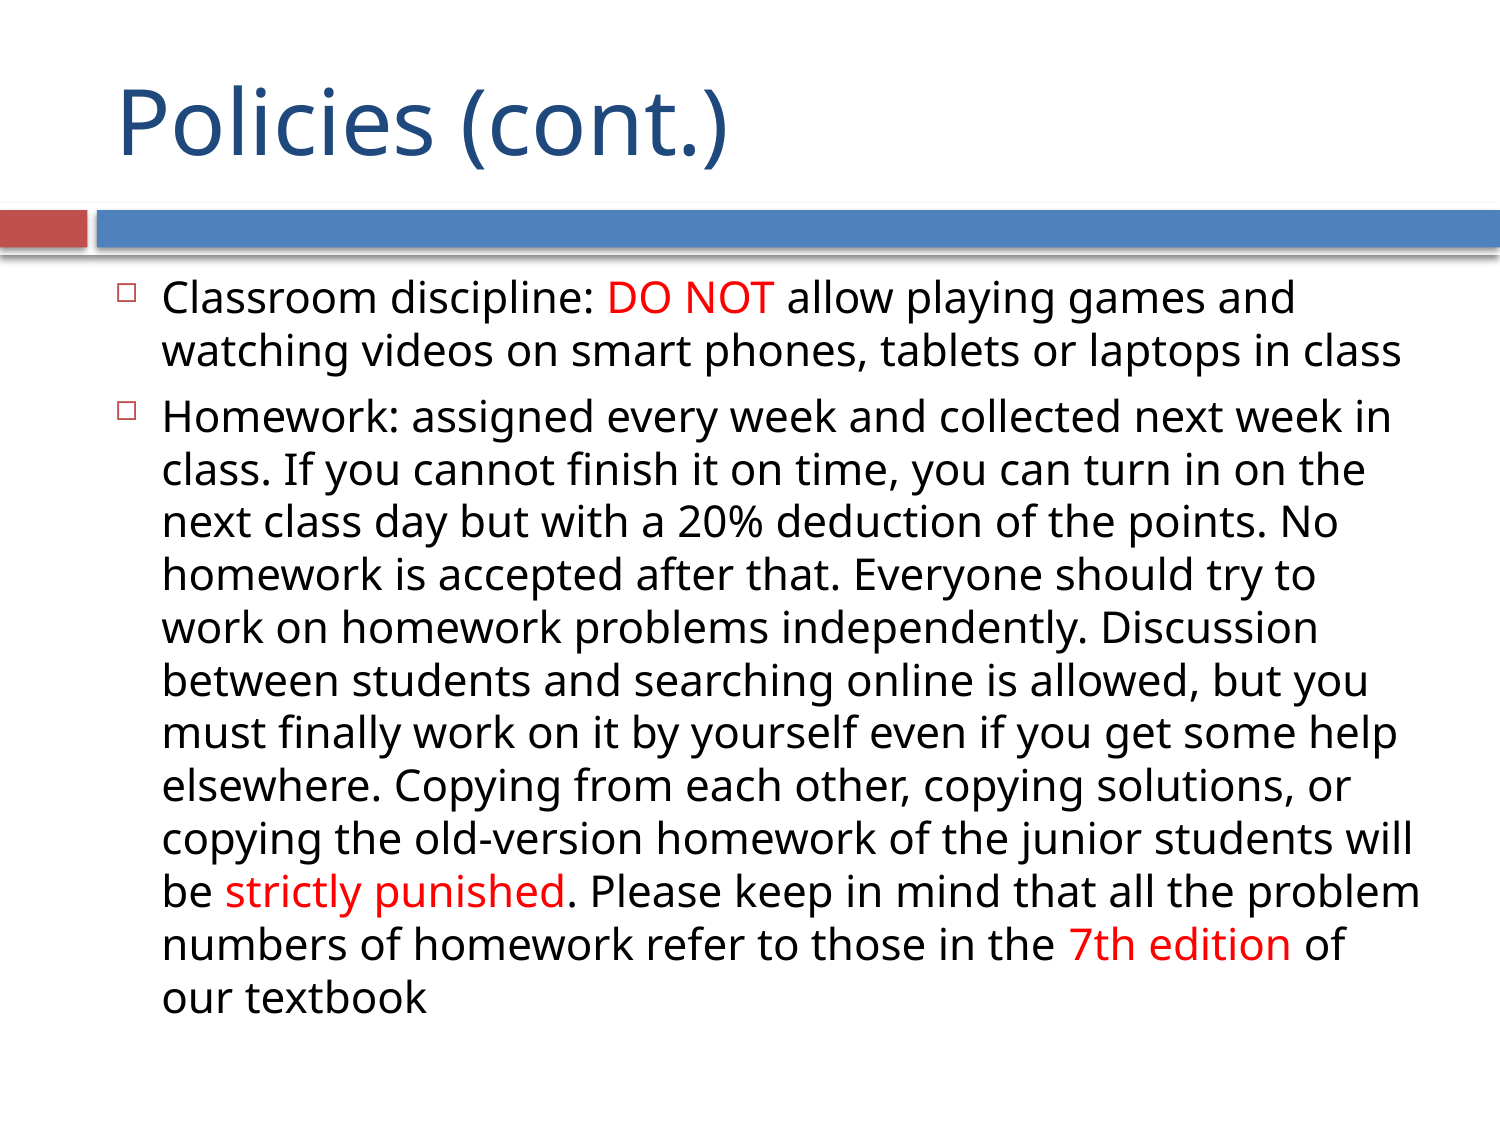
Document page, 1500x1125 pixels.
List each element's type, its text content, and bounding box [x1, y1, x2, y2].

list Classroom discipline: DO NOT allow playing games and watching videos on smart phones, tablets or laptops in class Homework: assigned every week and collected next week in class. If you cannot finish it on time, you can turn in on the next class day but with a 20% deduction of the points. No homework is accepted after that. Everyone should try to work on homework problems independently. Discussion between students and searching online is allowed, but you must finally work on it by yourself even if you get some help elsewhere. Copying from each other, copying solutions, or copying the old-version homework of the junior students will be strictly punished. Please keep in mind that all the problem numbers of homework refer to those in the 7th edition of our textbook [100, 262, 1438, 1075]
title Policies (cont.) [100, 37, 1438, 200]
